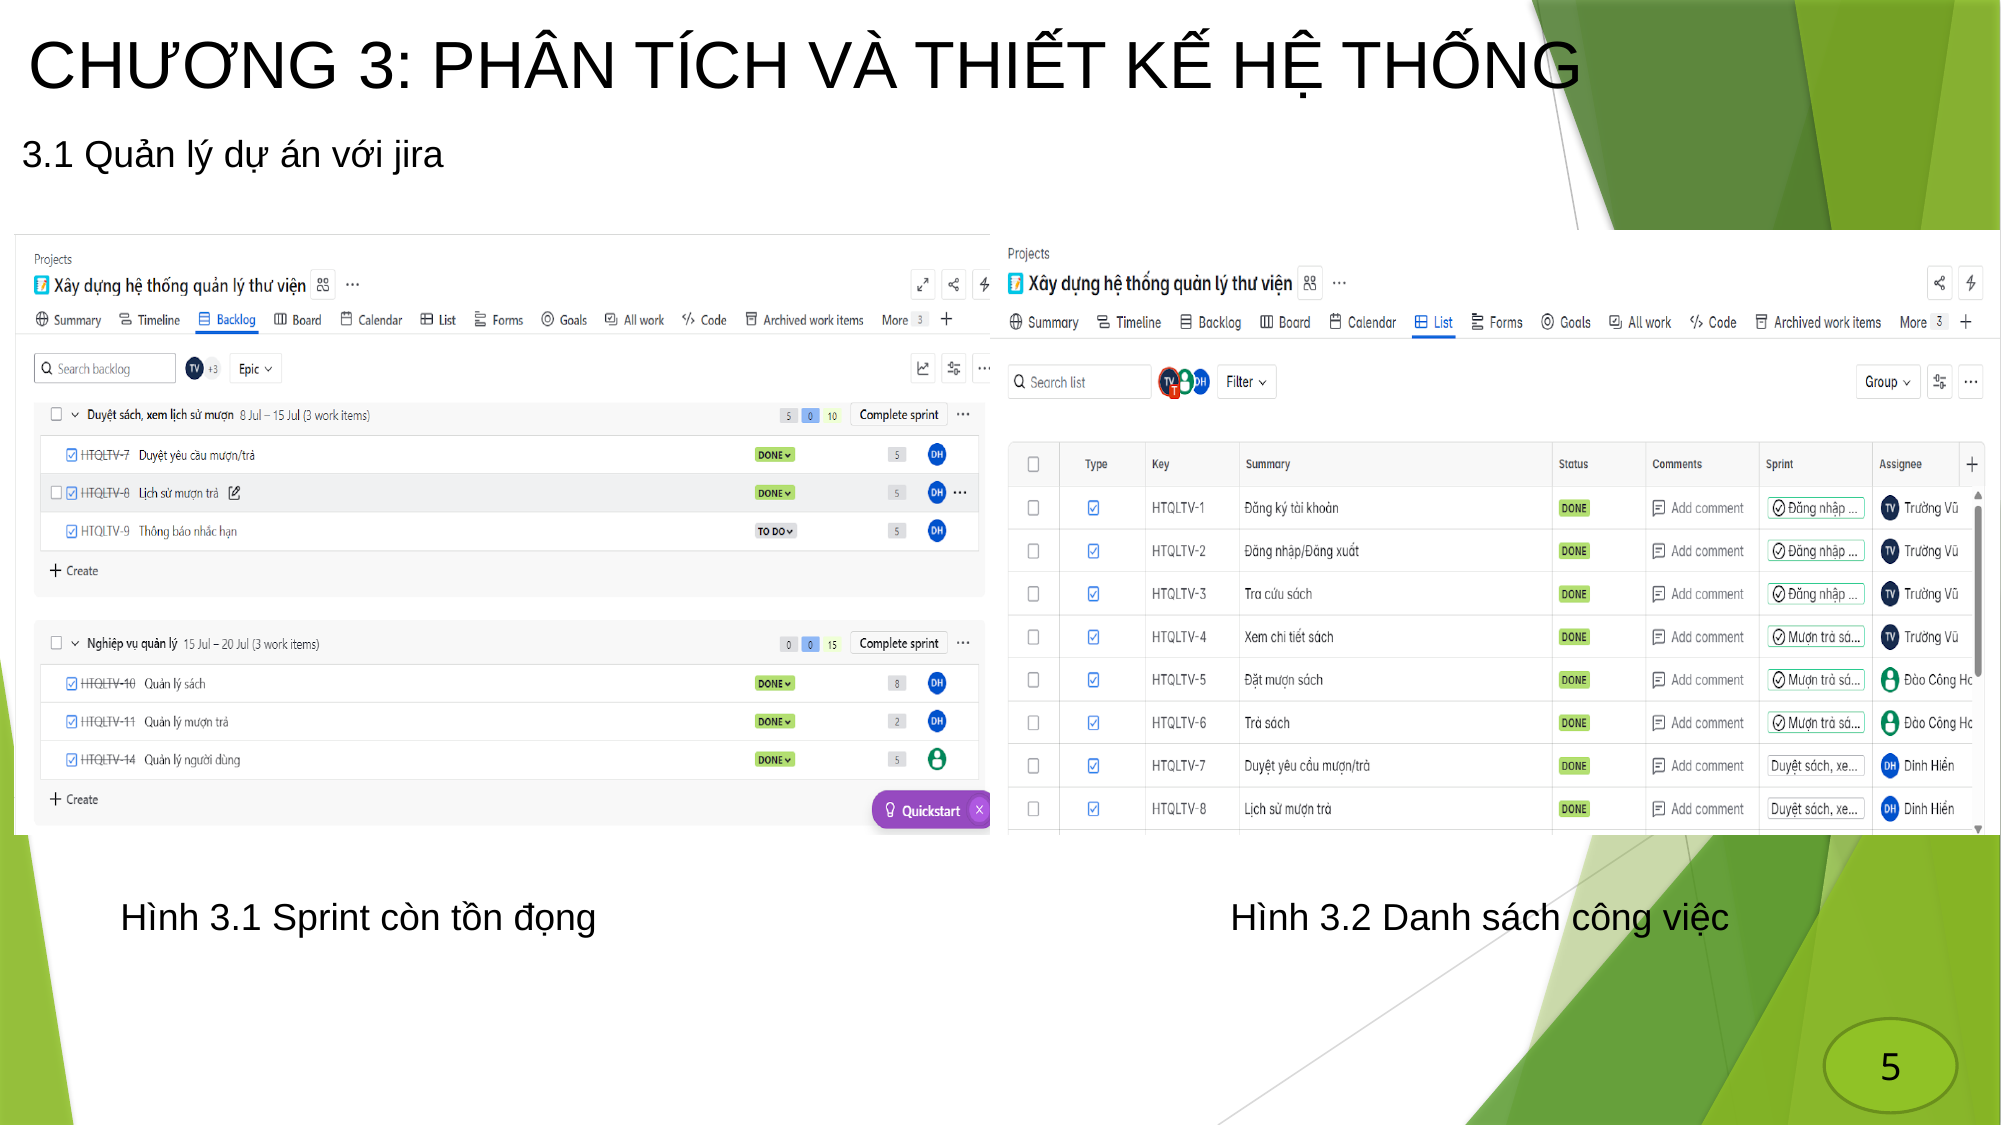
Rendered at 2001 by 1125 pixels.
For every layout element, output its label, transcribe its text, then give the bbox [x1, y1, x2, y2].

text_box 5 [1843, 1035, 1938, 1096]
picture [13, 230, 2000, 835]
text_box Hình 3.2 Danh sách công việc [1215, 885, 1855, 945]
text_box [1822, 1016, 1959, 1115]
text_box Hình 3.1 Sprint còn tồn đọng [105, 885, 745, 945]
text_box 3.1 Quản lý dự án với jira [7, 122, 899, 183]
text_box CHƯƠNG 3: PHÂN TÍCH VÀ THIẾT KẾ HỆ THỐNG [14, 14, 1646, 109]
